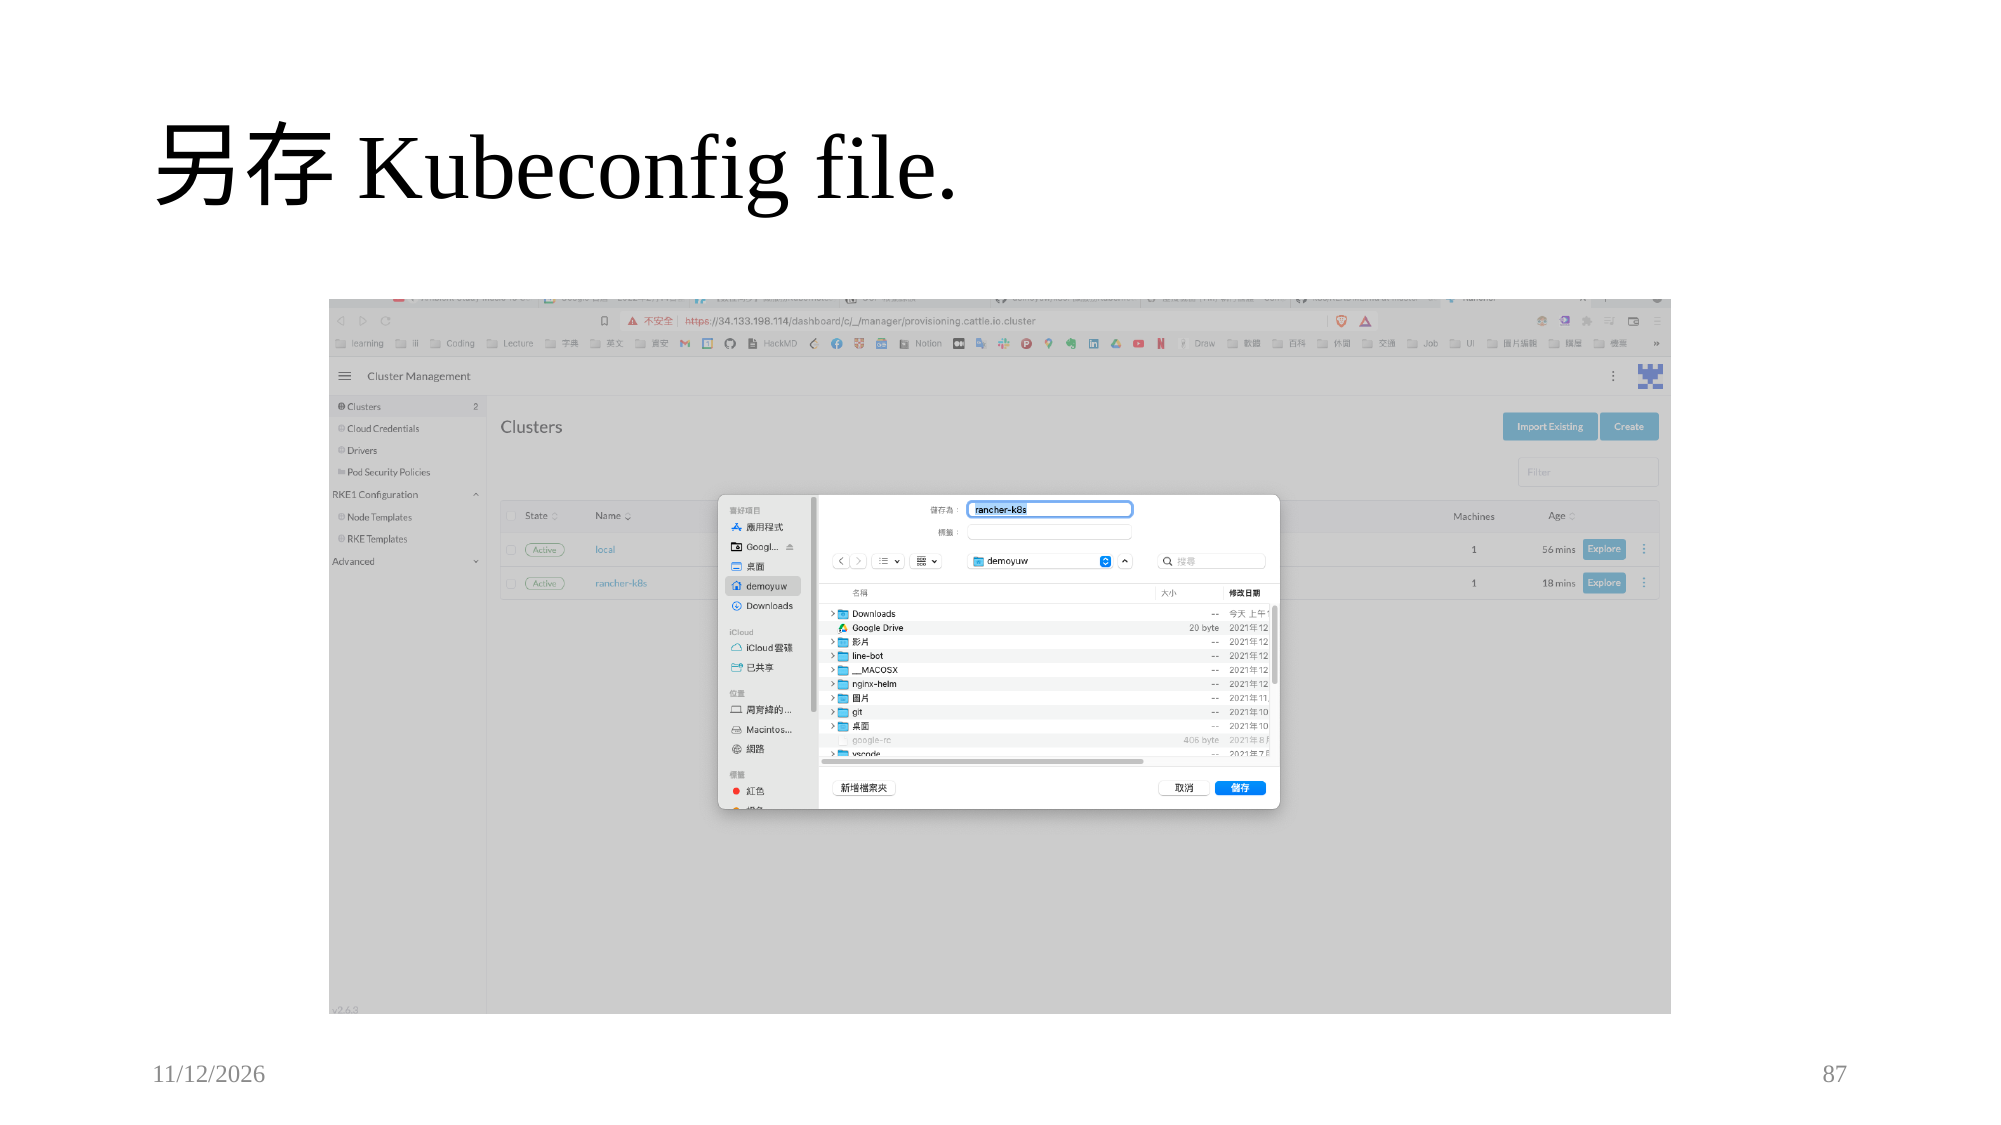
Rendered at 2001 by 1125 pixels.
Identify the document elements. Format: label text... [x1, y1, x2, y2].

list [329, 299, 1671, 1014]
slide_number 87 [1412, 1042, 1863, 1103]
title 另存Kubeconfig file. [137, 59, 1863, 278]
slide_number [137, 1042, 588, 1103]
